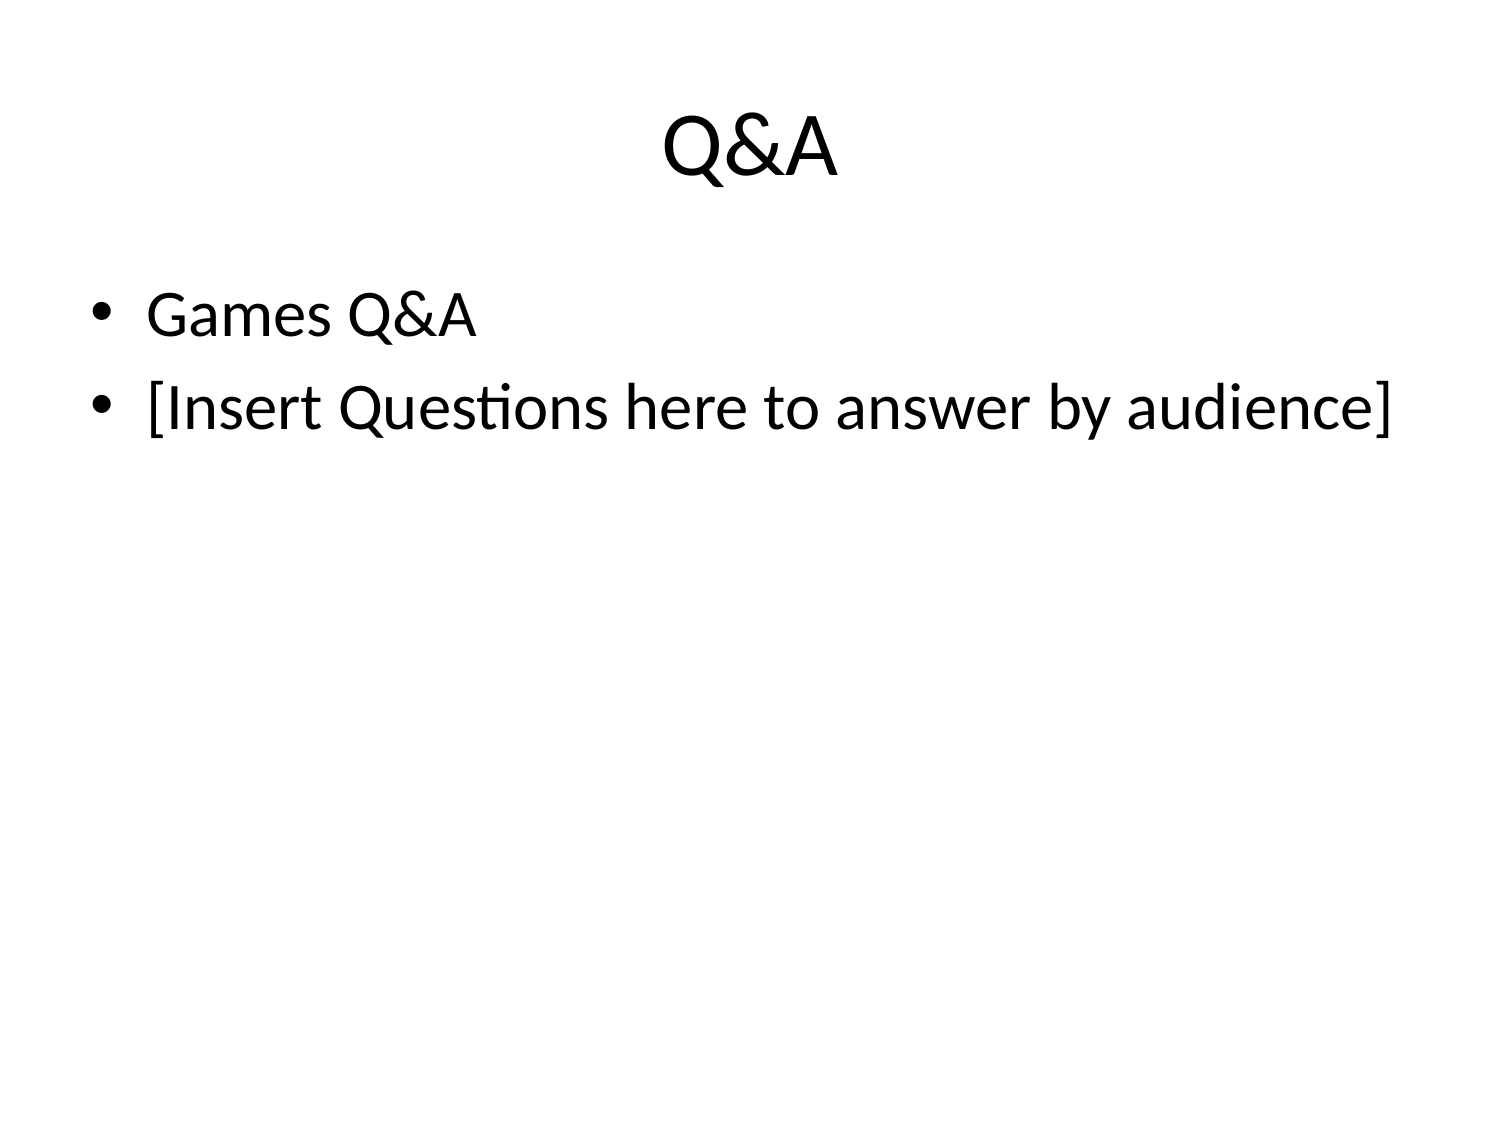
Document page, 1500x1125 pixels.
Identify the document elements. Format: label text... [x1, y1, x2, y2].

title Q&A [75, 45, 1425, 233]
list Games Q&A [Insert Questions here to answer by audience] [75, 262, 1425, 1005]
